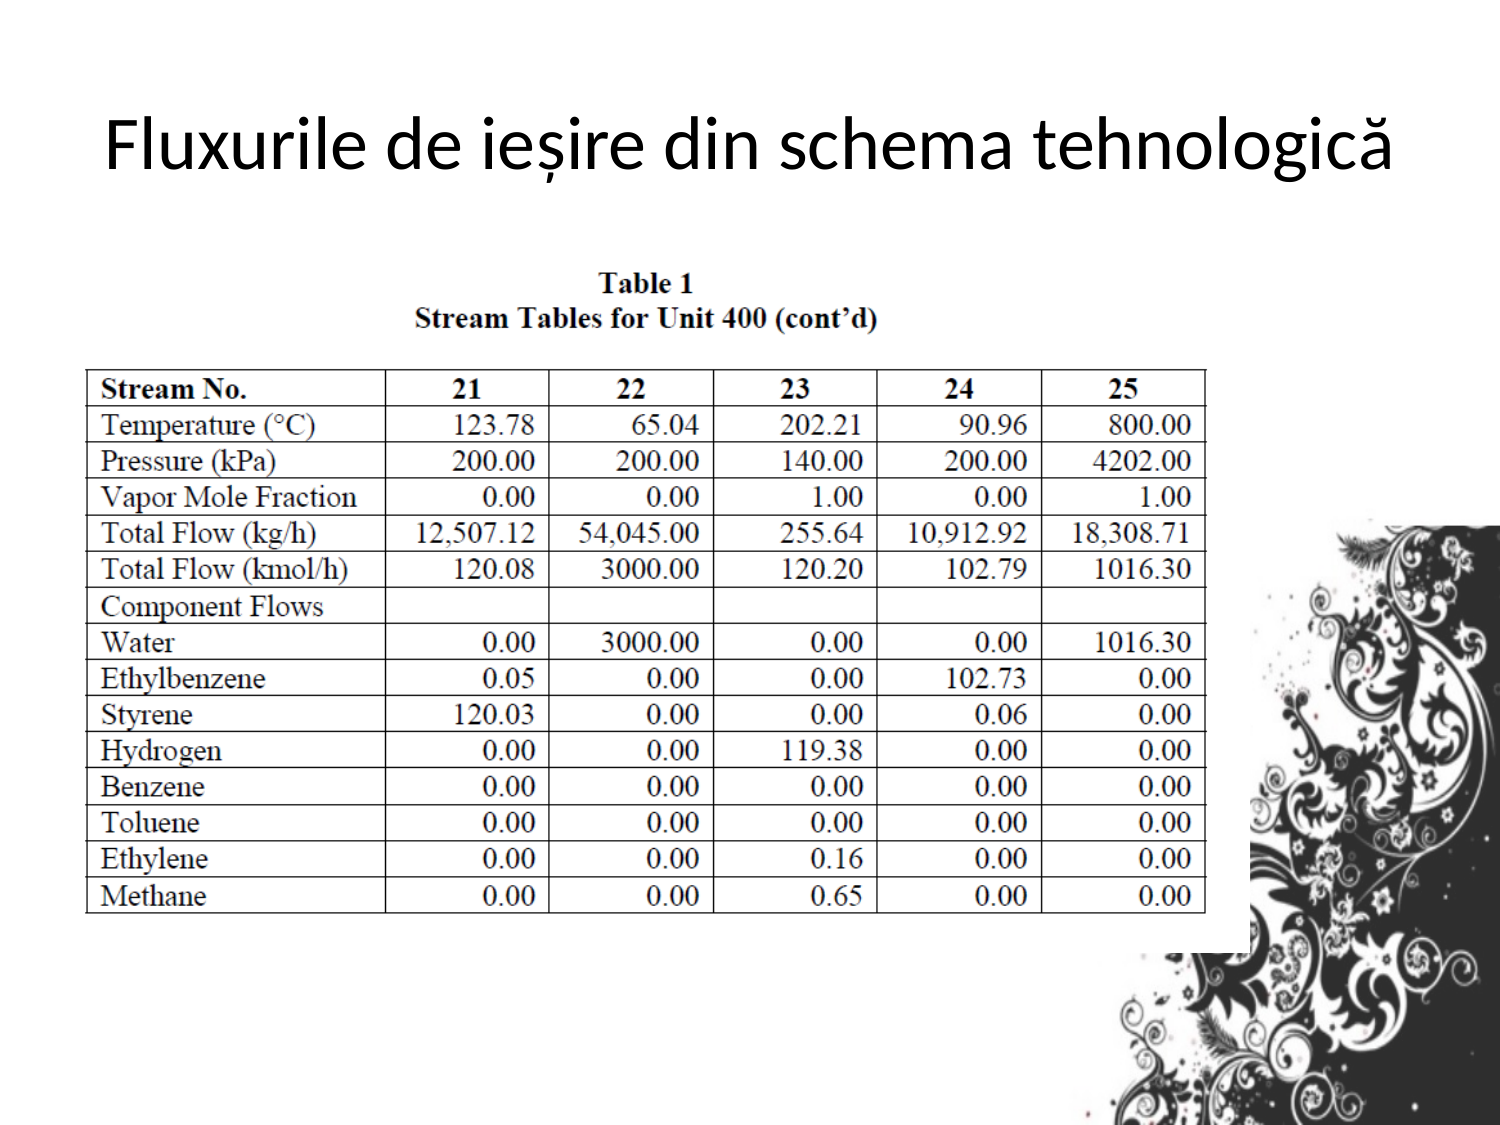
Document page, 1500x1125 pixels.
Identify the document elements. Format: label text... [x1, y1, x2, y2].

picture [52, 255, 1251, 953]
title 9.Fluxuri de ieșire coloana SCDS [0, 0, 1500, 1125]
title Fluxurile de ieșire din schema tehnologică [75, 45, 1425, 233]
